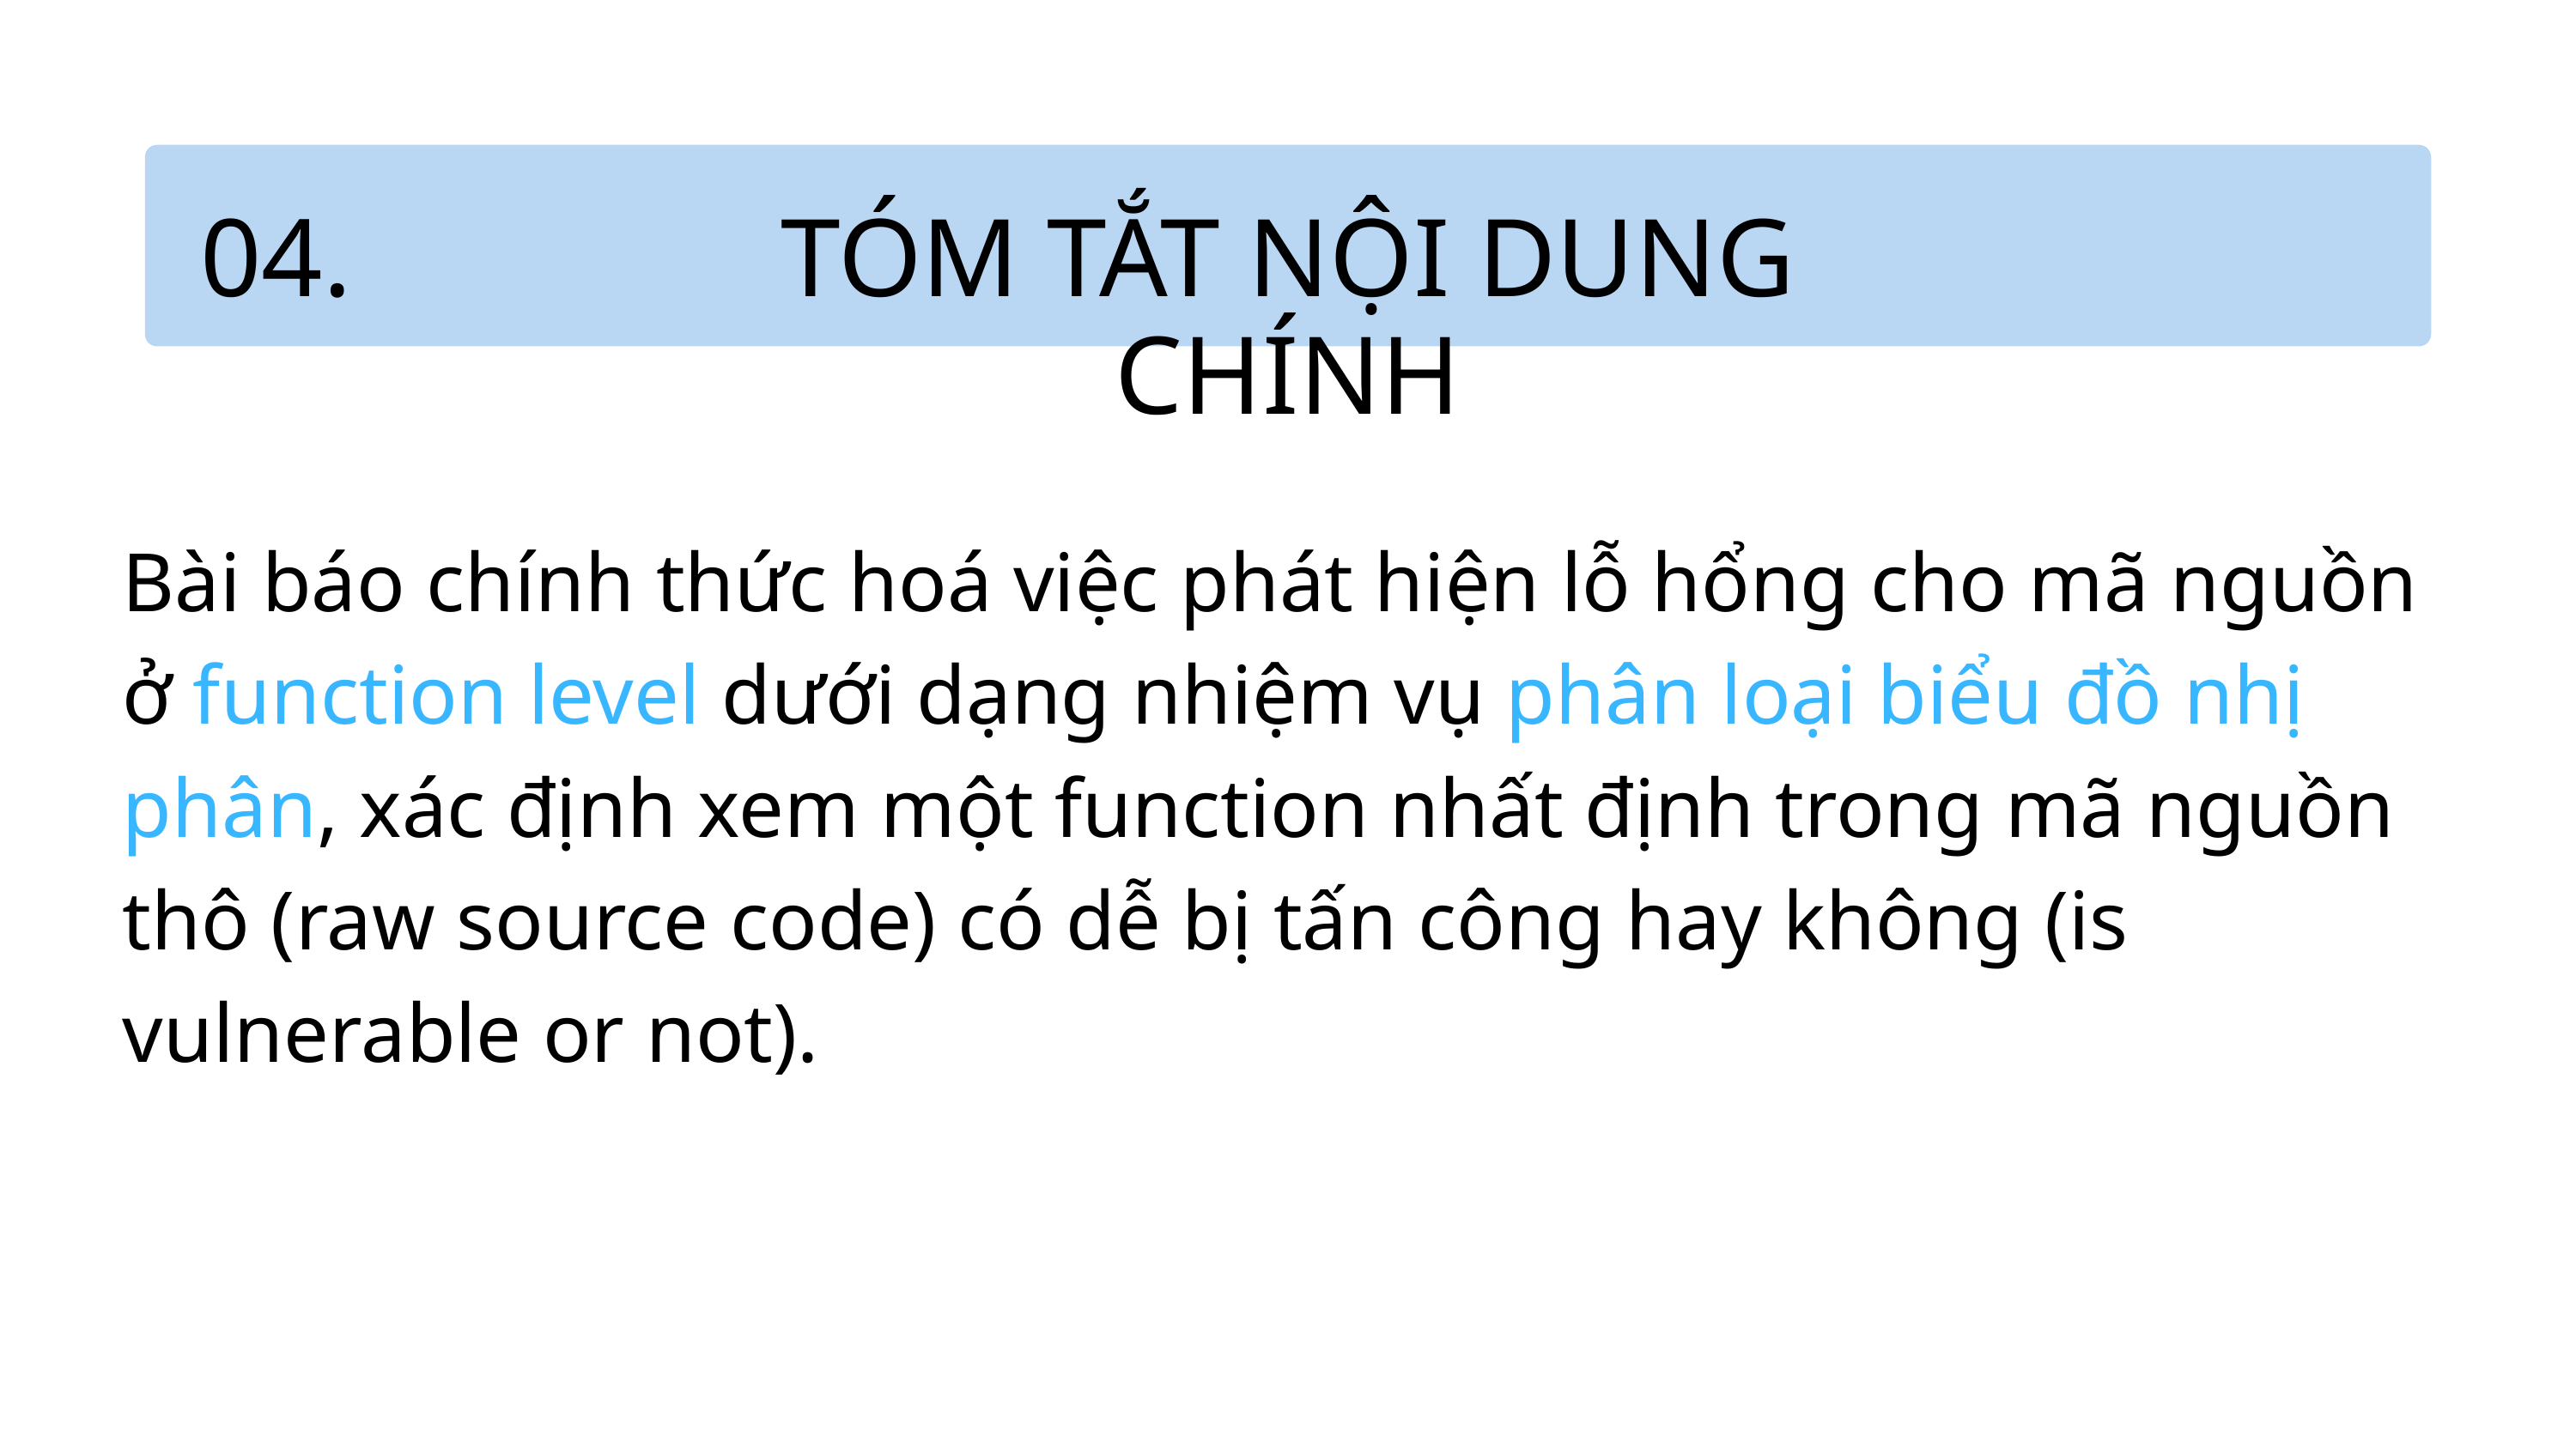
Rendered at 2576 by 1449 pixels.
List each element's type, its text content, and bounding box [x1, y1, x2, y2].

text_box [144, 144, 2432, 347]
text_box TÓM TẮT NỘI DUNG CHÍNH [616, 356, 1960, 436]
text_box Bài báo chính thức hoá việc phát hiện lỗ hổng cho mã nguồn ở function level dưới dạng nhiệm vụ phân loại biểu đồ nhị phân, xác định xem một function nhất định trong mã nguồn thô (raw source code) có dễ bị tấn công hay không (is vulnerable or not). [122, 515, 2453, 1079]
